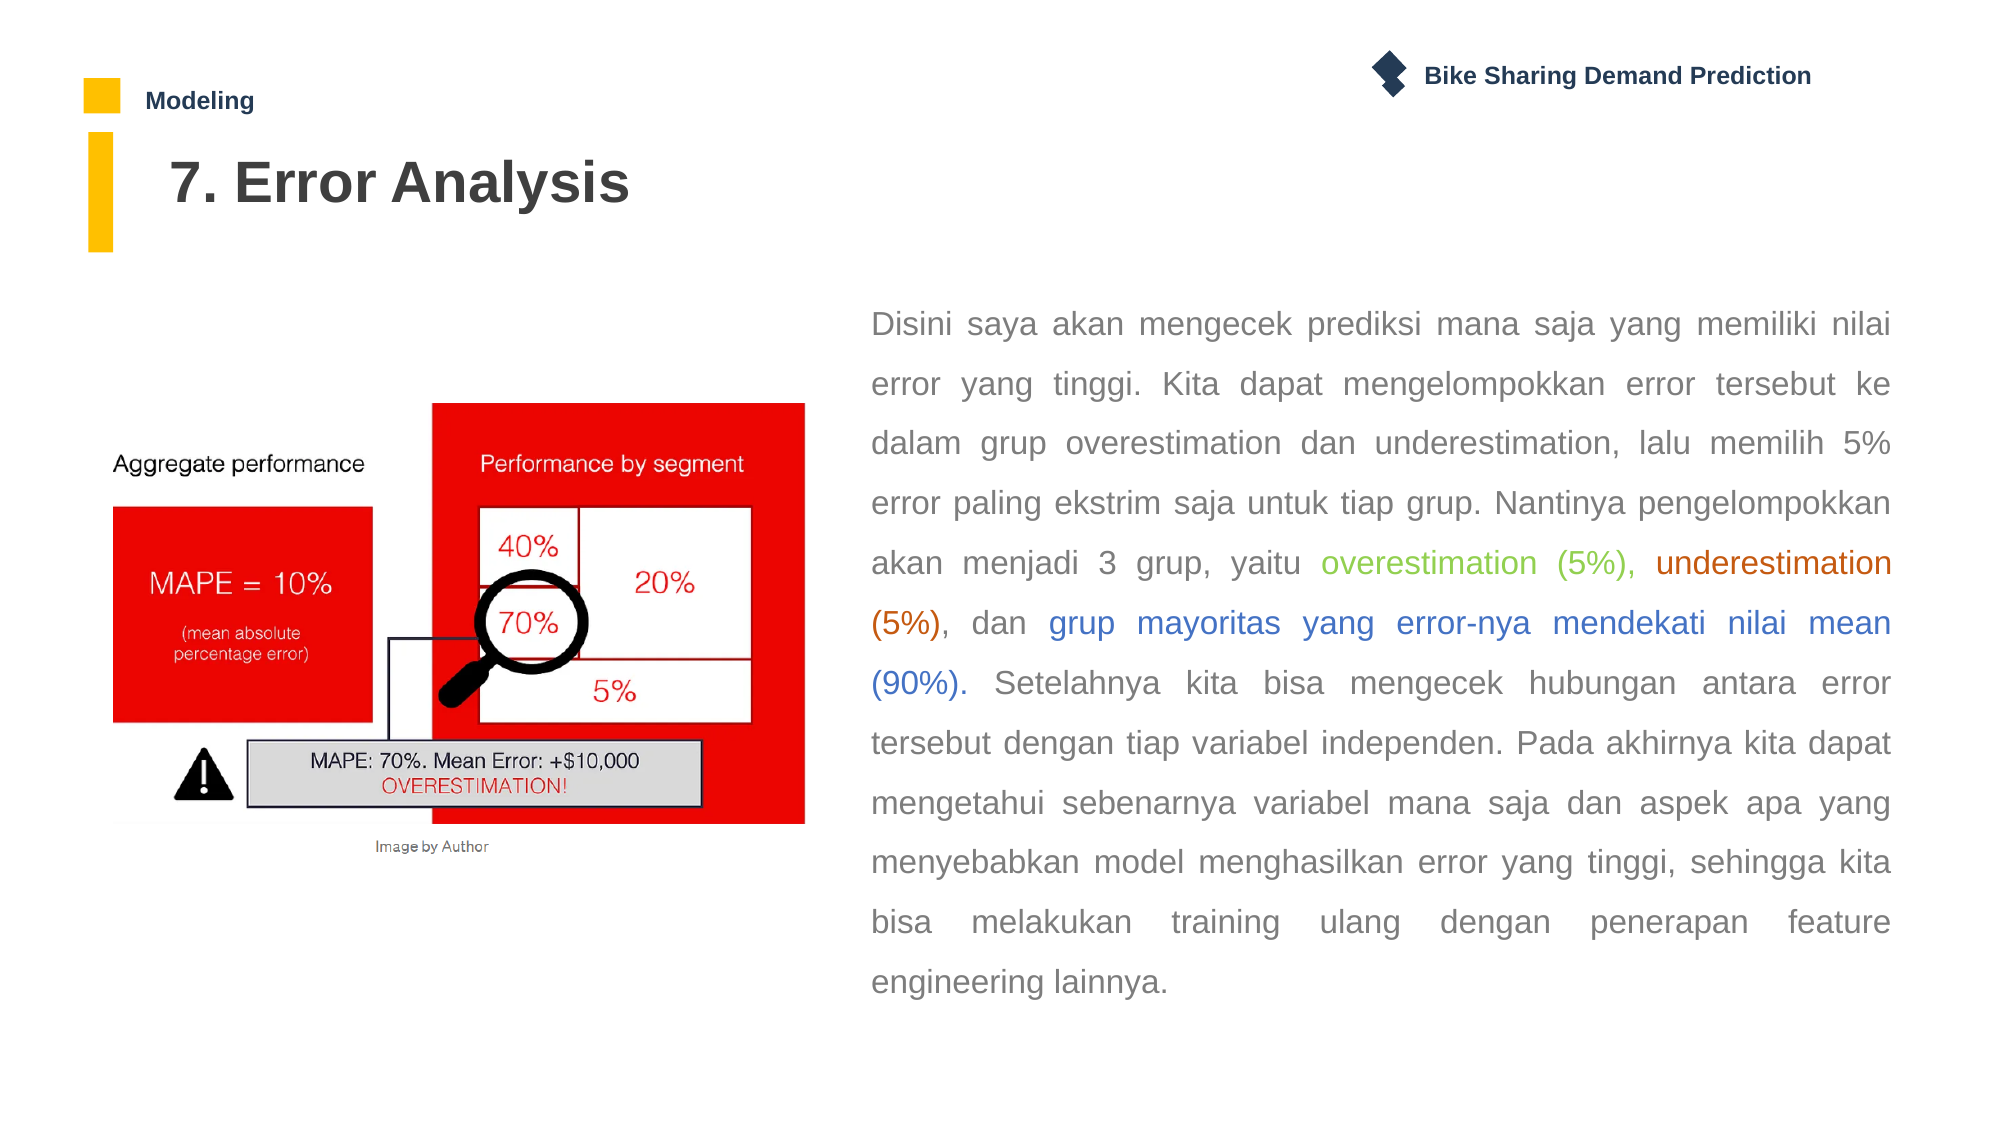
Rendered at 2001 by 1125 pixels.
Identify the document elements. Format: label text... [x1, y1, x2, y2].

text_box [1371, 50, 2000, 98]
picture [113, 389, 811, 868]
text_box Modeling [137, 77, 736, 122]
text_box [88, 132, 1674, 253]
text_box Disini saya akan mengecek prediksi mana saja yang memiliki nilai error yang tinggi. Kita dapat mengelompokkan error tersebut ke dalam grup overestimation dan underestimation, lalu memilih 5% error paling ekstrim saja untuk tiap grup. Nantinya pengelompokkan akan menjadi 3 grup, yaitu overestimation (5%), underestimation (5%), dan grup mayoritas yang error-nya mendekati nilai mean (90%). Setelahnya kita bisa mengecek hubungan antara error tersebut dengan tiap variabel independen. Pada akhirnya kita dapat mengetahui sebenarnya variabel mana saja dan aspek apa yang menyebabkan model menghasilkan error yang tinggi, sehingga kita bisa melakukan training ulang dengan penerapan feature engineering lainnya. [856, 274, 1908, 1008]
text_box [83, 78, 121, 114]
